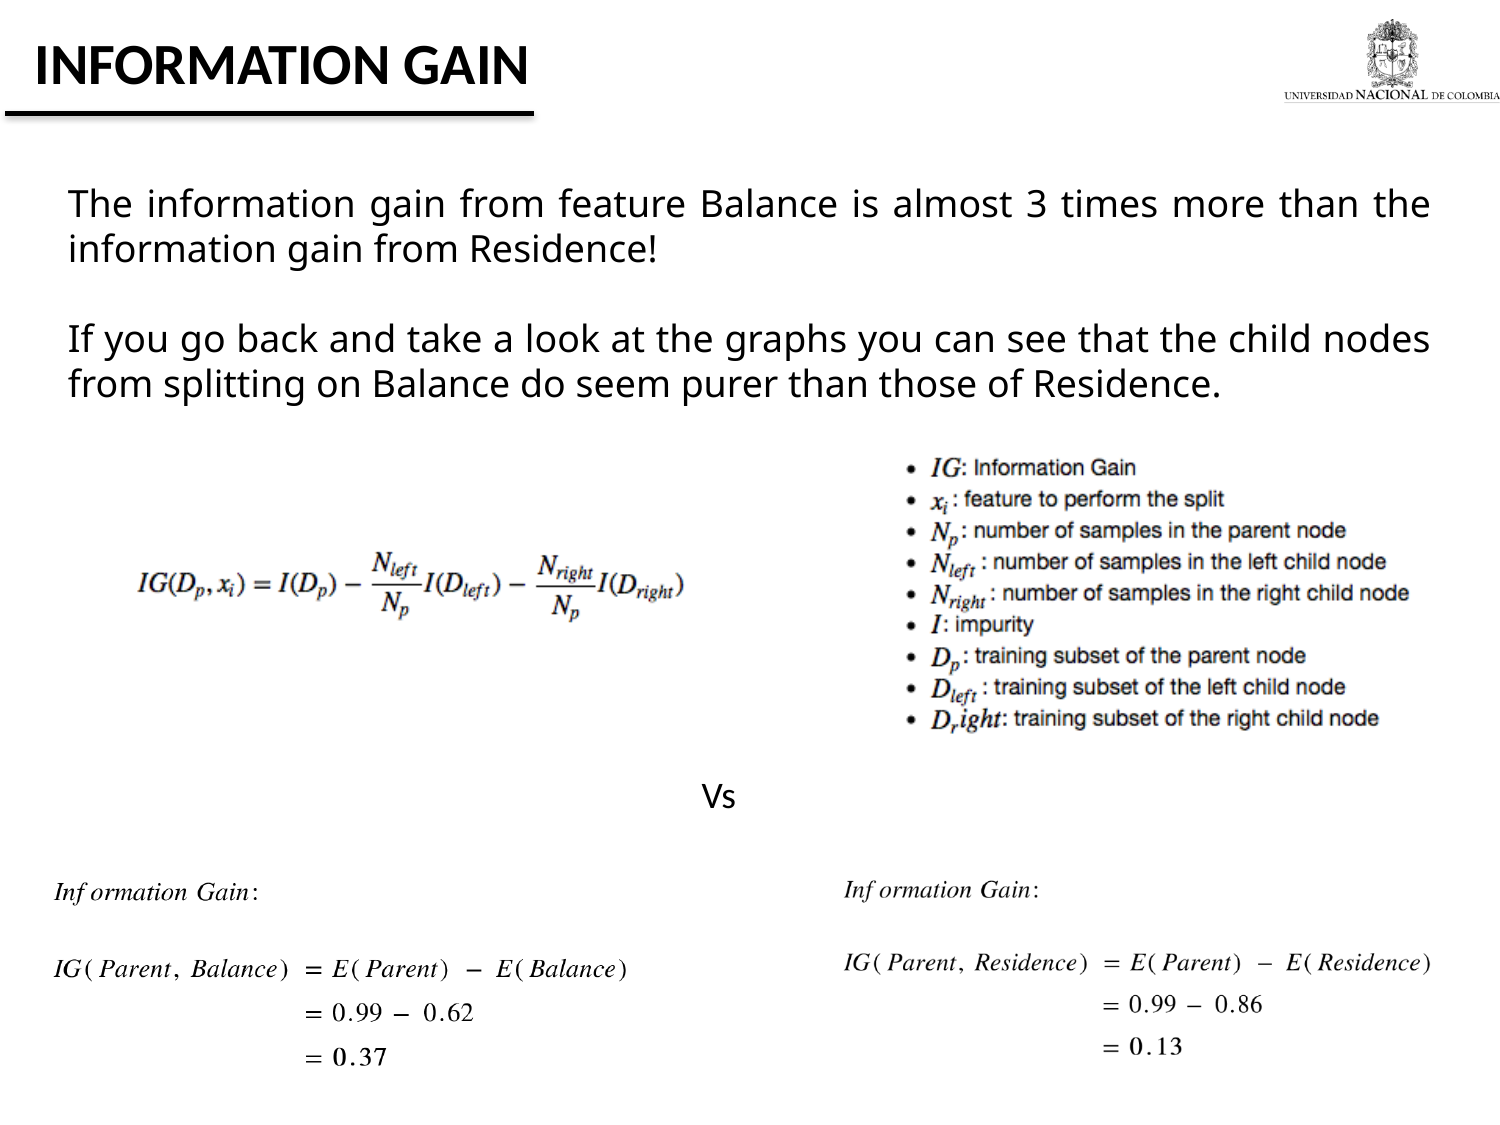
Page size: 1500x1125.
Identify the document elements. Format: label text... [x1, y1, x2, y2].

picture [52, 869, 769, 1067]
picture [843, 857, 1500, 1055]
text_box Vs [686, 763, 752, 823]
text_box INFORMATION GAIN [19, 19, 545, 104]
picture [122, 538, 700, 632]
text_box The information gain from feature Balance is almost 3 times more than the information gain from Residence! If you go back and take a look at the graphs you can see that the child nodes from splitting on Balance do seem purer than those of Residence. [53, 172, 1447, 413]
picture [891, 441, 1417, 738]
picture [1283, 18, 1500, 106]
